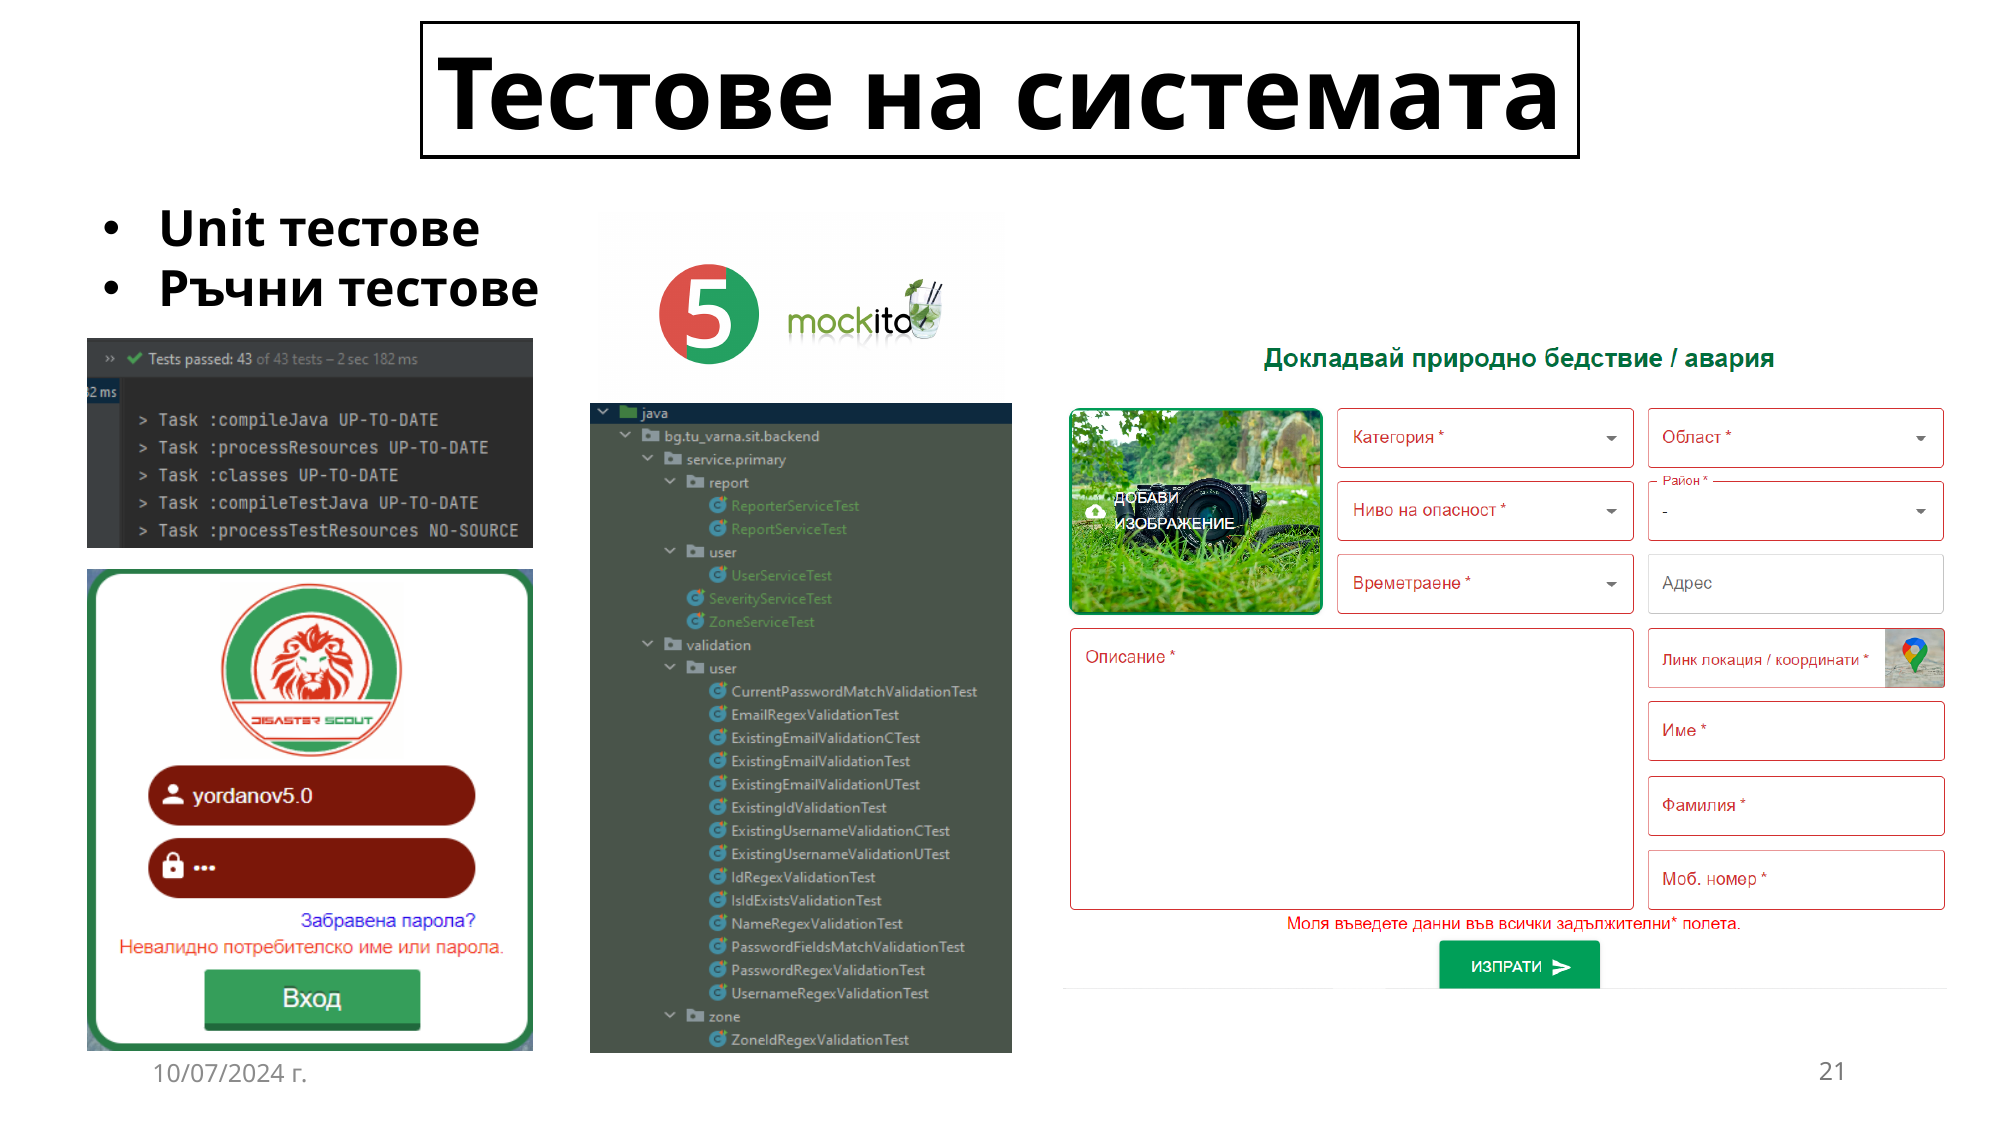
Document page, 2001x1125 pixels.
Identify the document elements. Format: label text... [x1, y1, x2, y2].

picture [590, 211, 1012, 1054]
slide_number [137, 1042, 588, 1103]
picture [87, 337, 534, 548]
text_box Тестове на системата [420, 21, 1580, 159]
text_box Unit тестове Ръчни тестове [87, 189, 1088, 325]
picture [87, 568, 534, 1052]
picture [1062, 337, 1948, 989]
slide_number 21 [1412, 1042, 1863, 1103]
